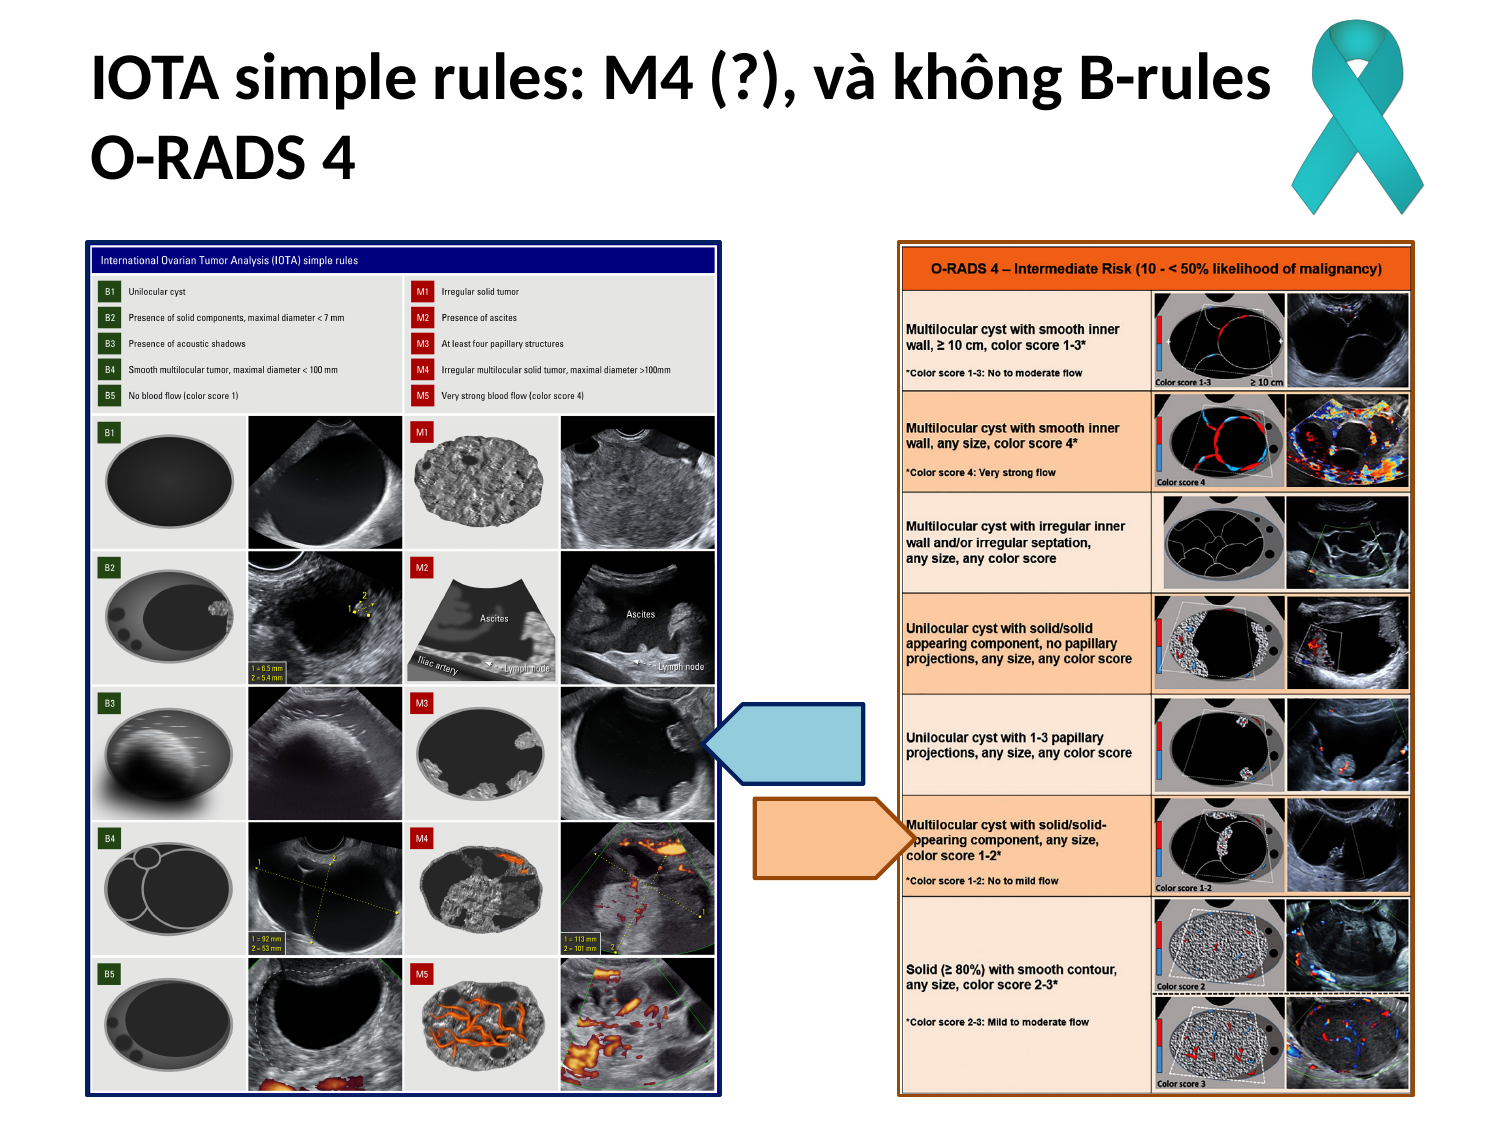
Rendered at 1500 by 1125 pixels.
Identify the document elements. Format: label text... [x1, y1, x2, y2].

text_box [724, 702, 866, 786]
picture [88, 243, 720, 1095]
text_box [752, 796, 894, 881]
picture [1291, 207, 1425, 216]
picture [899, 243, 1412, 1095]
title IOTA simple rules: M4 (?), và không B-rules O-RADS 4 [75, 19, 1425, 207]
